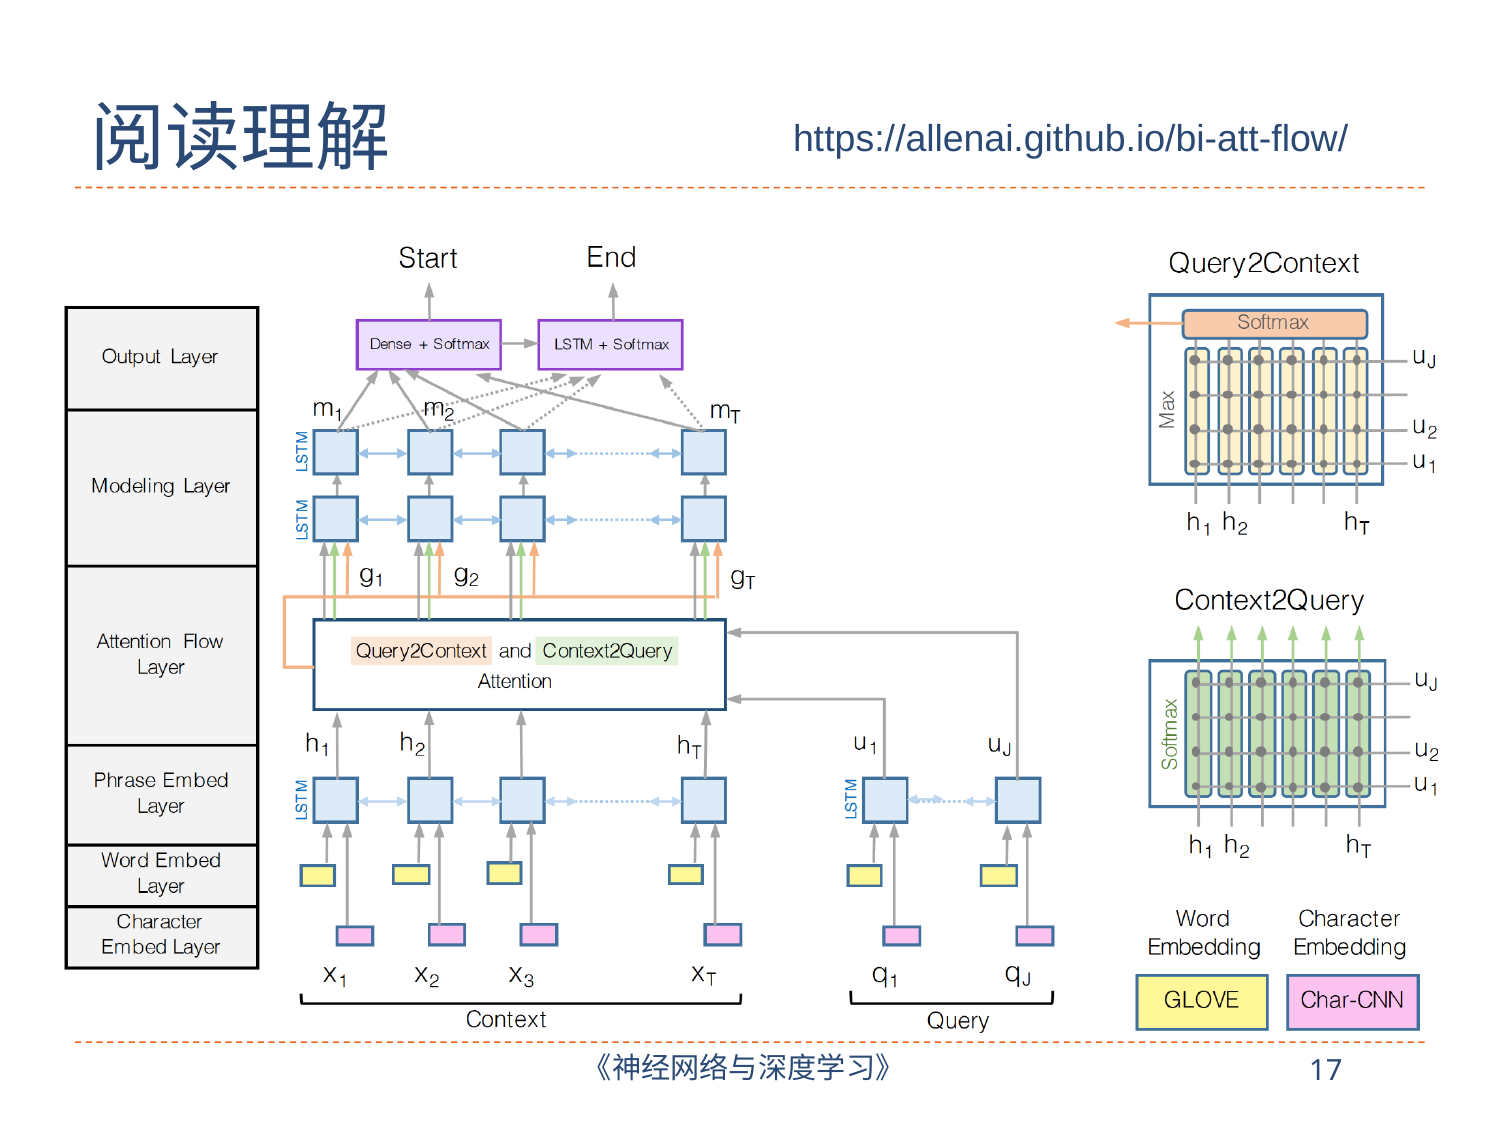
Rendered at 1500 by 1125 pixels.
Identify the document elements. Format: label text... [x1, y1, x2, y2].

picture [61, 237, 1439, 1035]
title 阅读理解 [75, 24, 1425, 188]
text_box https://allenai.github.io/bi-att-flow/ [778, 106, 1364, 166]
